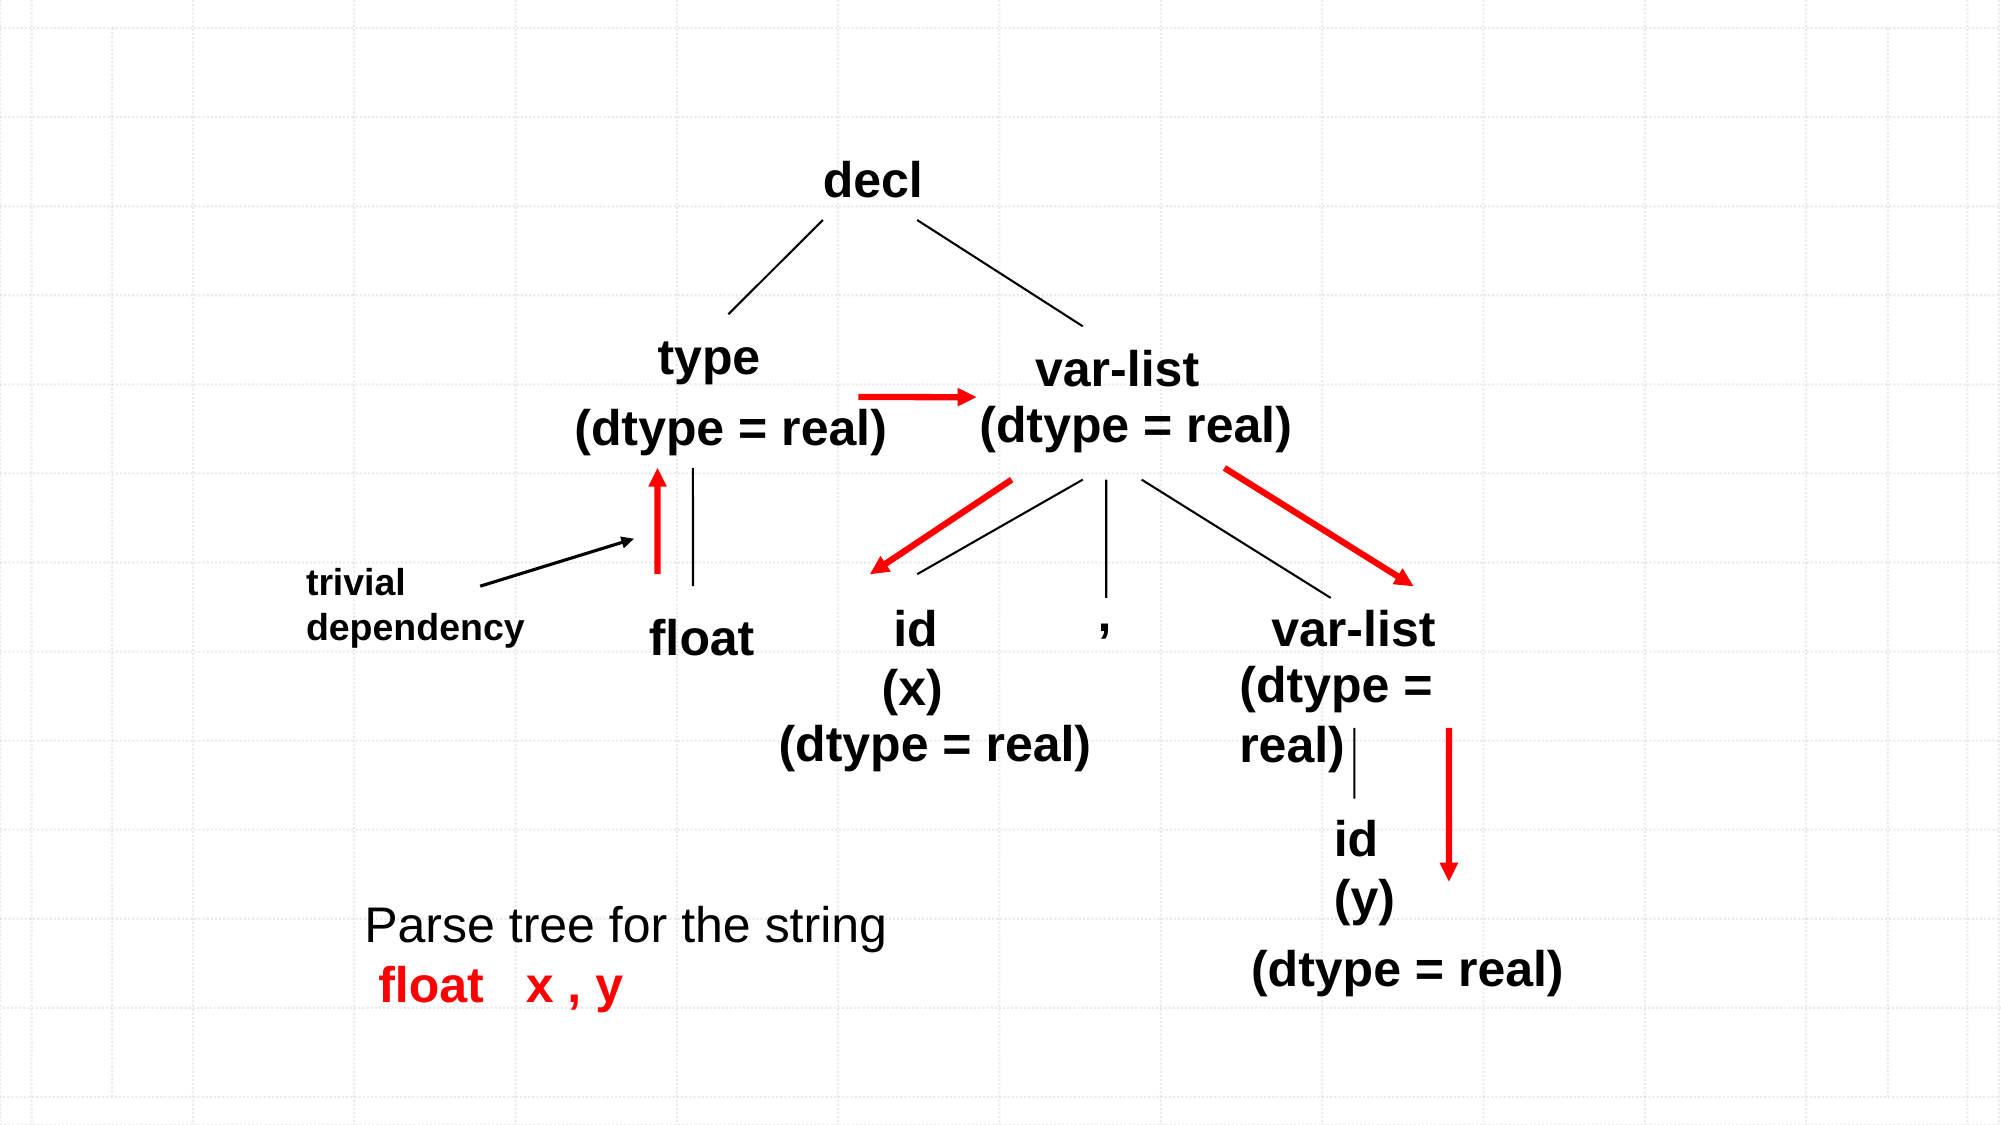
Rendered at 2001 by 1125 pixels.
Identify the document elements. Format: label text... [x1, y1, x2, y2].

text_box (dtype = real) [763, 704, 1107, 779]
text_box (x) [866, 648, 958, 704]
text_box float [633, 597, 770, 673]
text_box id [878, 589, 953, 648]
text_box decl [808, 140, 938, 216]
text_box , [1082, 574, 1127, 649]
text_box (dtype = real) [559, 388, 903, 463]
text_box (dtype = real) [1224, 645, 1559, 840]
text_box [1442, 727, 1456, 882]
text_box trivial dependency [291, 550, 540, 656]
text_box (dtype = real) [964, 385, 1308, 461]
text_box type [642, 317, 776, 388]
text_box [1224, 467, 1414, 587]
text_box (dtype = real) [1236, 928, 1579, 1004]
text_box [858, 390, 977, 404]
text_box Parse tree for the string float x , y [349, 884, 903, 1020]
text_box [651, 467, 664, 575]
text_box [540, 536, 634, 568]
text_box id [1318, 798, 1394, 874]
text_box var-list [1020, 329, 1215, 385]
text_box var-list [1256, 589, 1451, 645]
text_box [870, 479, 1012, 575]
text_box (y) [1319, 857, 1411, 928]
